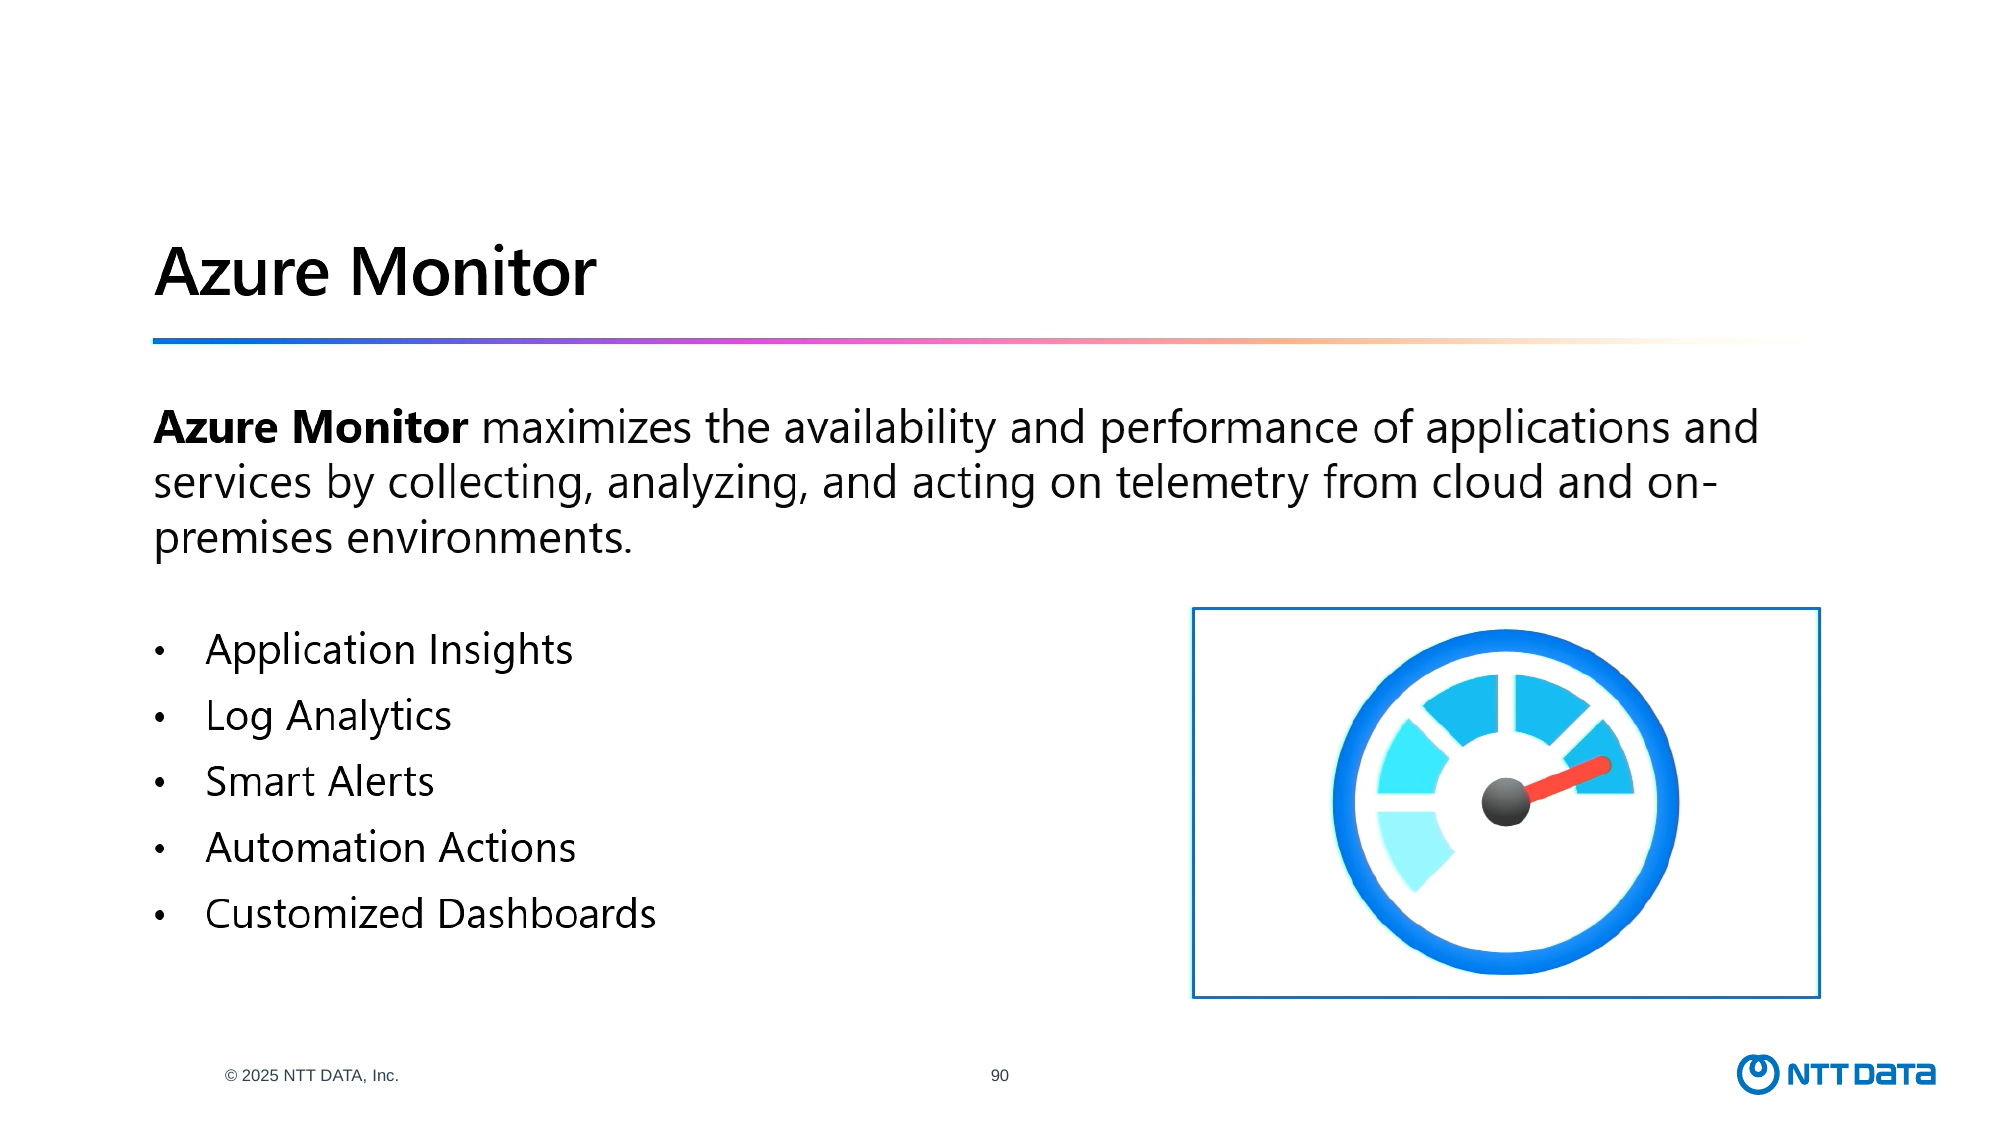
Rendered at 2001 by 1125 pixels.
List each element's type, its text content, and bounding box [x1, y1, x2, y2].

slide_number 90 [912, 1050, 1088, 1101]
footer © 2025 NTT DATA, Inc. [225, 1050, 901, 1101]
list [136, 224, 1863, 1025]
